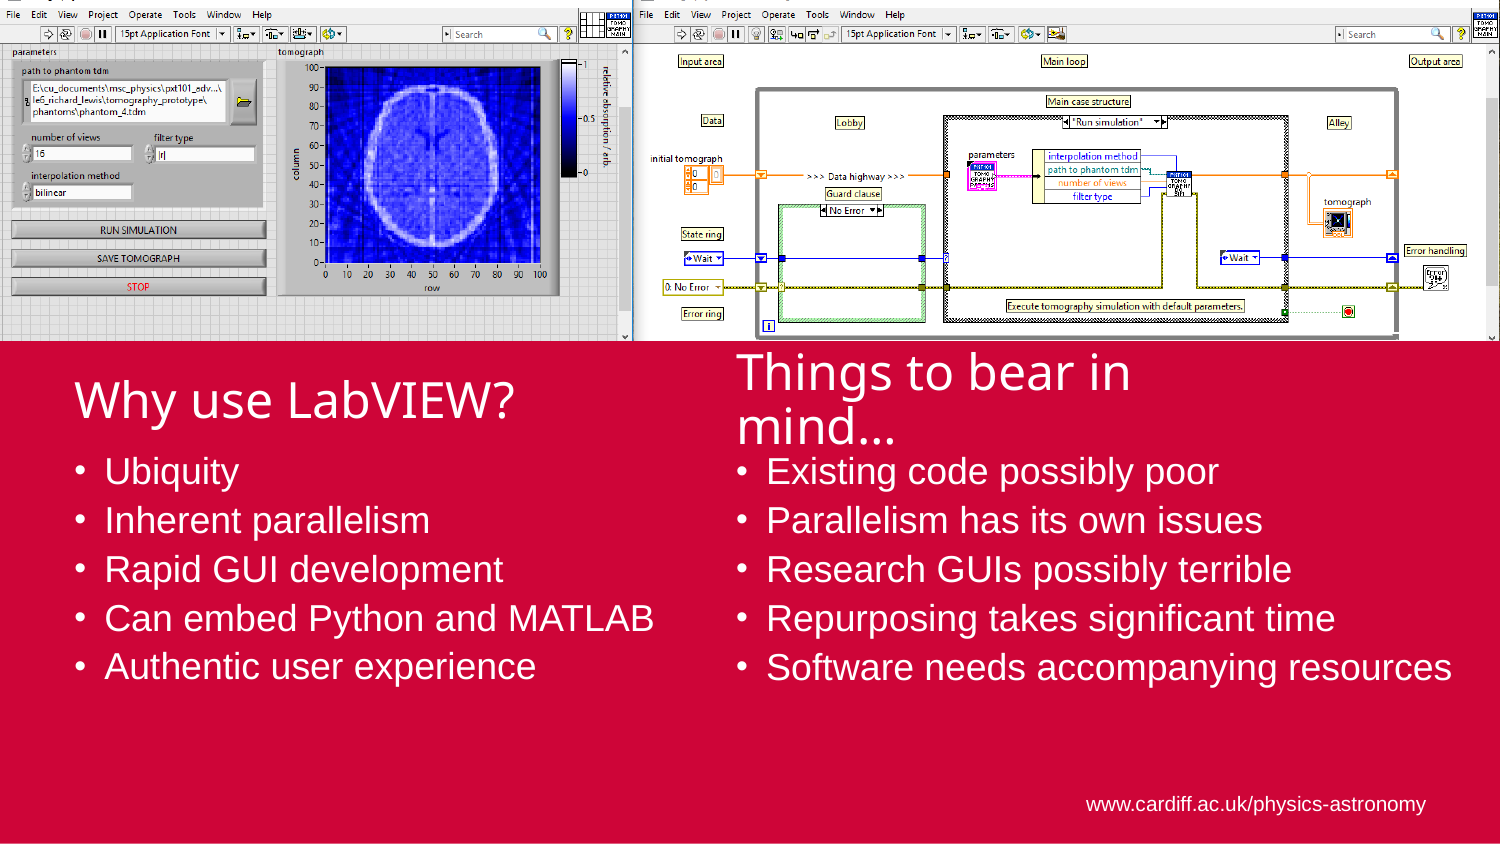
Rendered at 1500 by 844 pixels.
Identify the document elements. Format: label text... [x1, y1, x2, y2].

title Why use LabVIEW? [74, 366, 637, 438]
picture [0, 0, 1500, 341]
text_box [736, 365, 1475, 761]
list Ubiquity Inherent parallelism Rapid GUI development Can embed Python and MATLAB Authentic user experience [74, 444, 736, 761]
